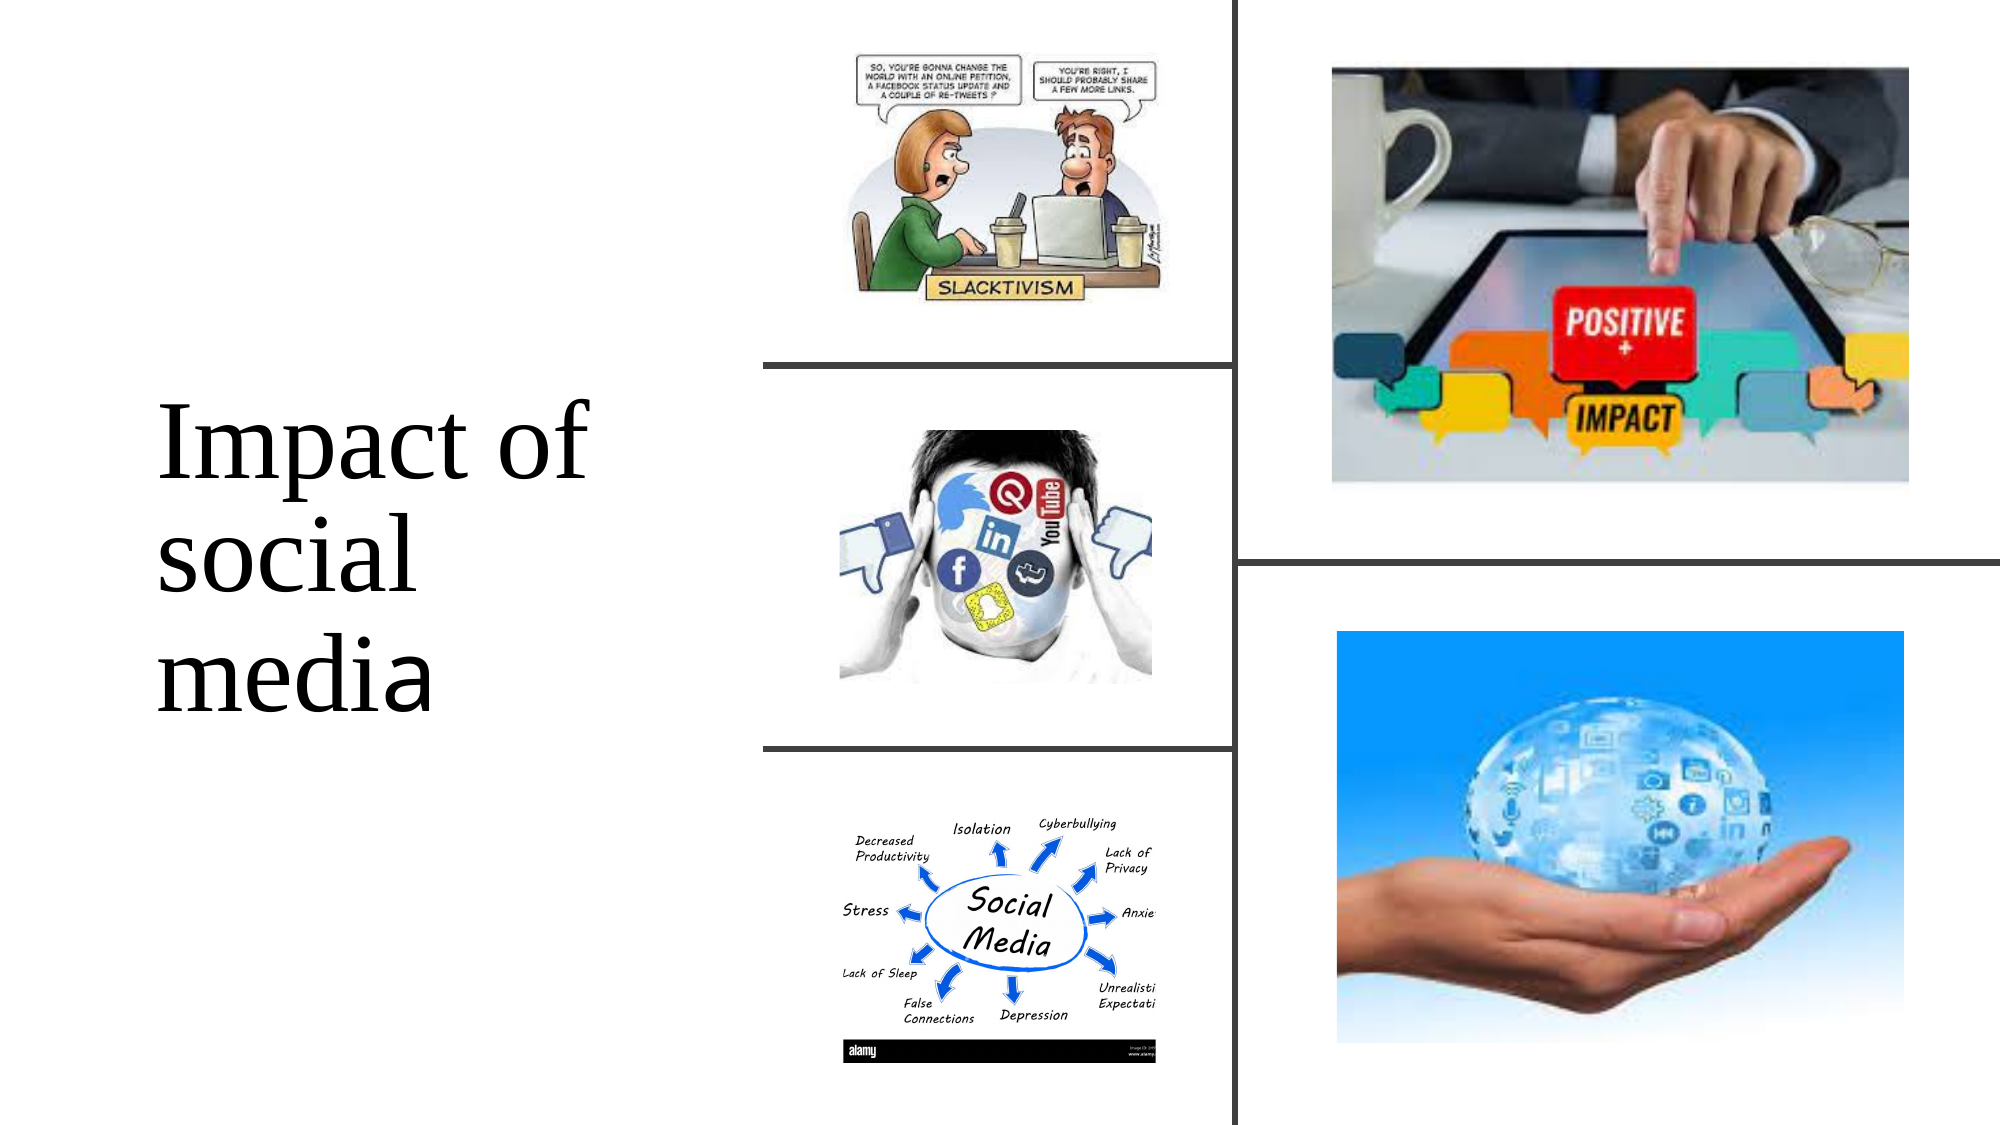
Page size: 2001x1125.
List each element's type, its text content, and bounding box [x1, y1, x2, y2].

picture [1331, 60, 1909, 494]
picture [843, 809, 1156, 1064]
picture [1336, 630, 1904, 1043]
picture [821, 52, 1171, 306]
picture [839, 430, 1152, 684]
title Impact of social media [141, 351, 667, 744]
